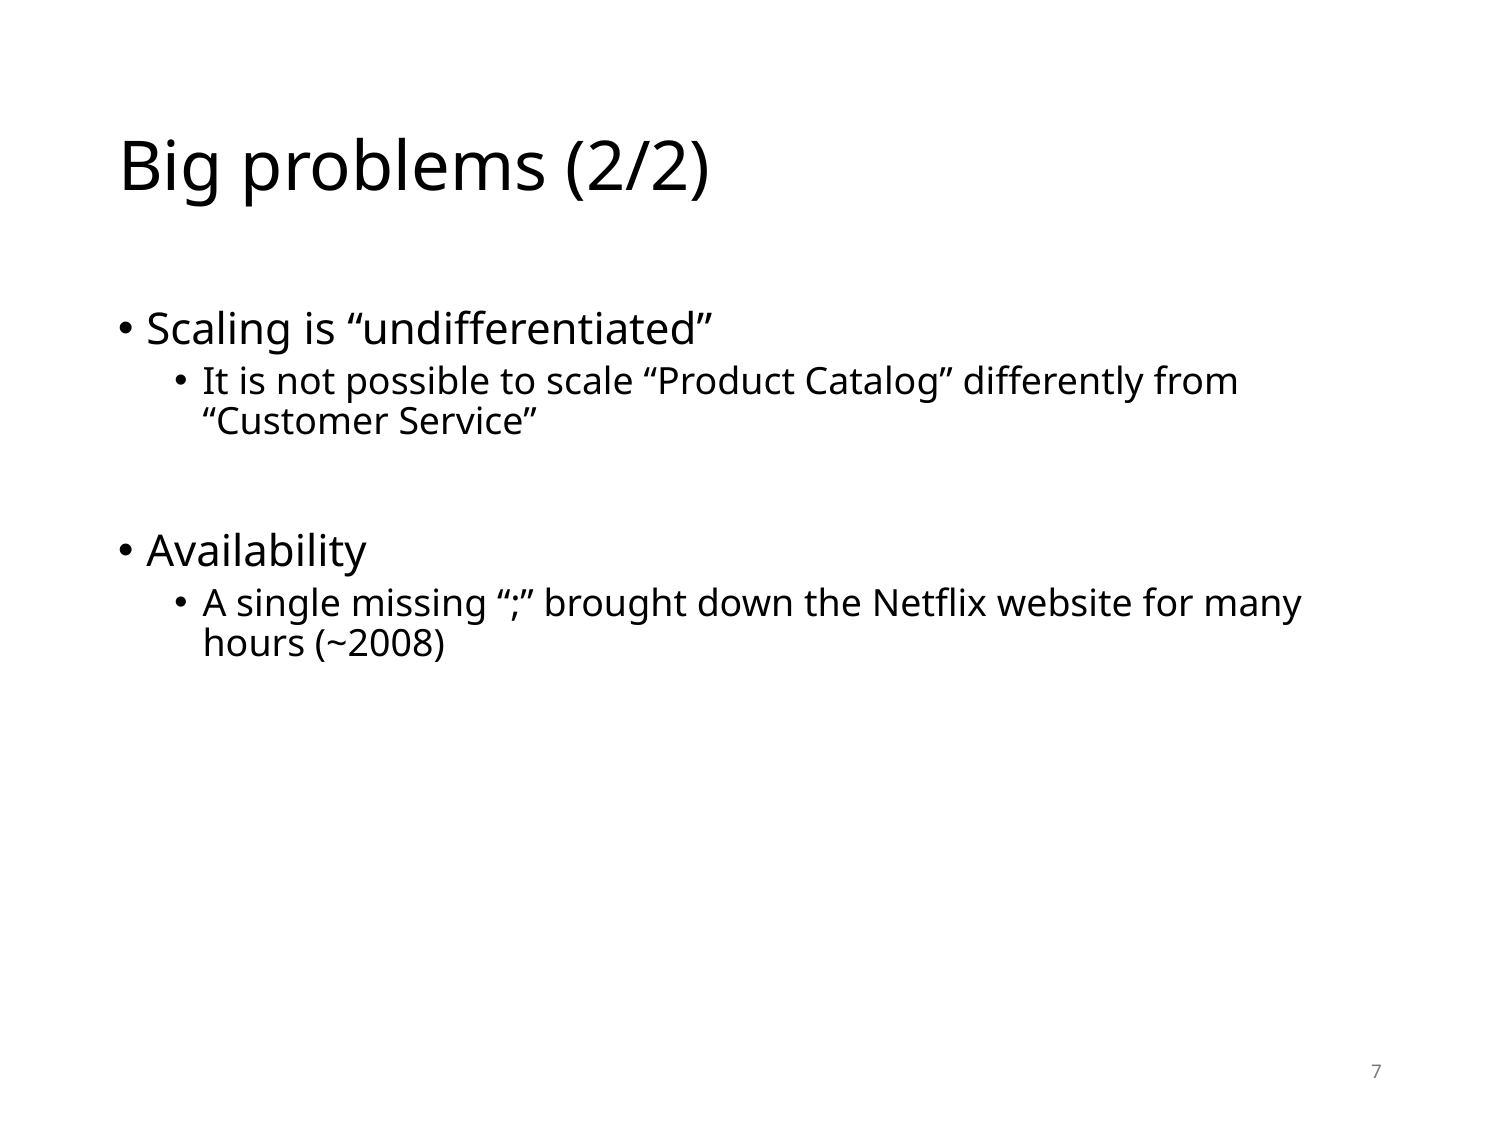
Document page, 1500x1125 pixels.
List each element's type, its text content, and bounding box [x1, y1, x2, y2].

slide_number 7 [1059, 1042, 1397, 1103]
list Scaling is “undifferentiated” It is not possible to scale “Product Catalog” differently from “Customer Service” Availability A single missing “;” brought down the Netflix website for many hours (~2008) [103, 299, 1397, 1014]
title Big problems (2/2) [103, 59, 1397, 278]
